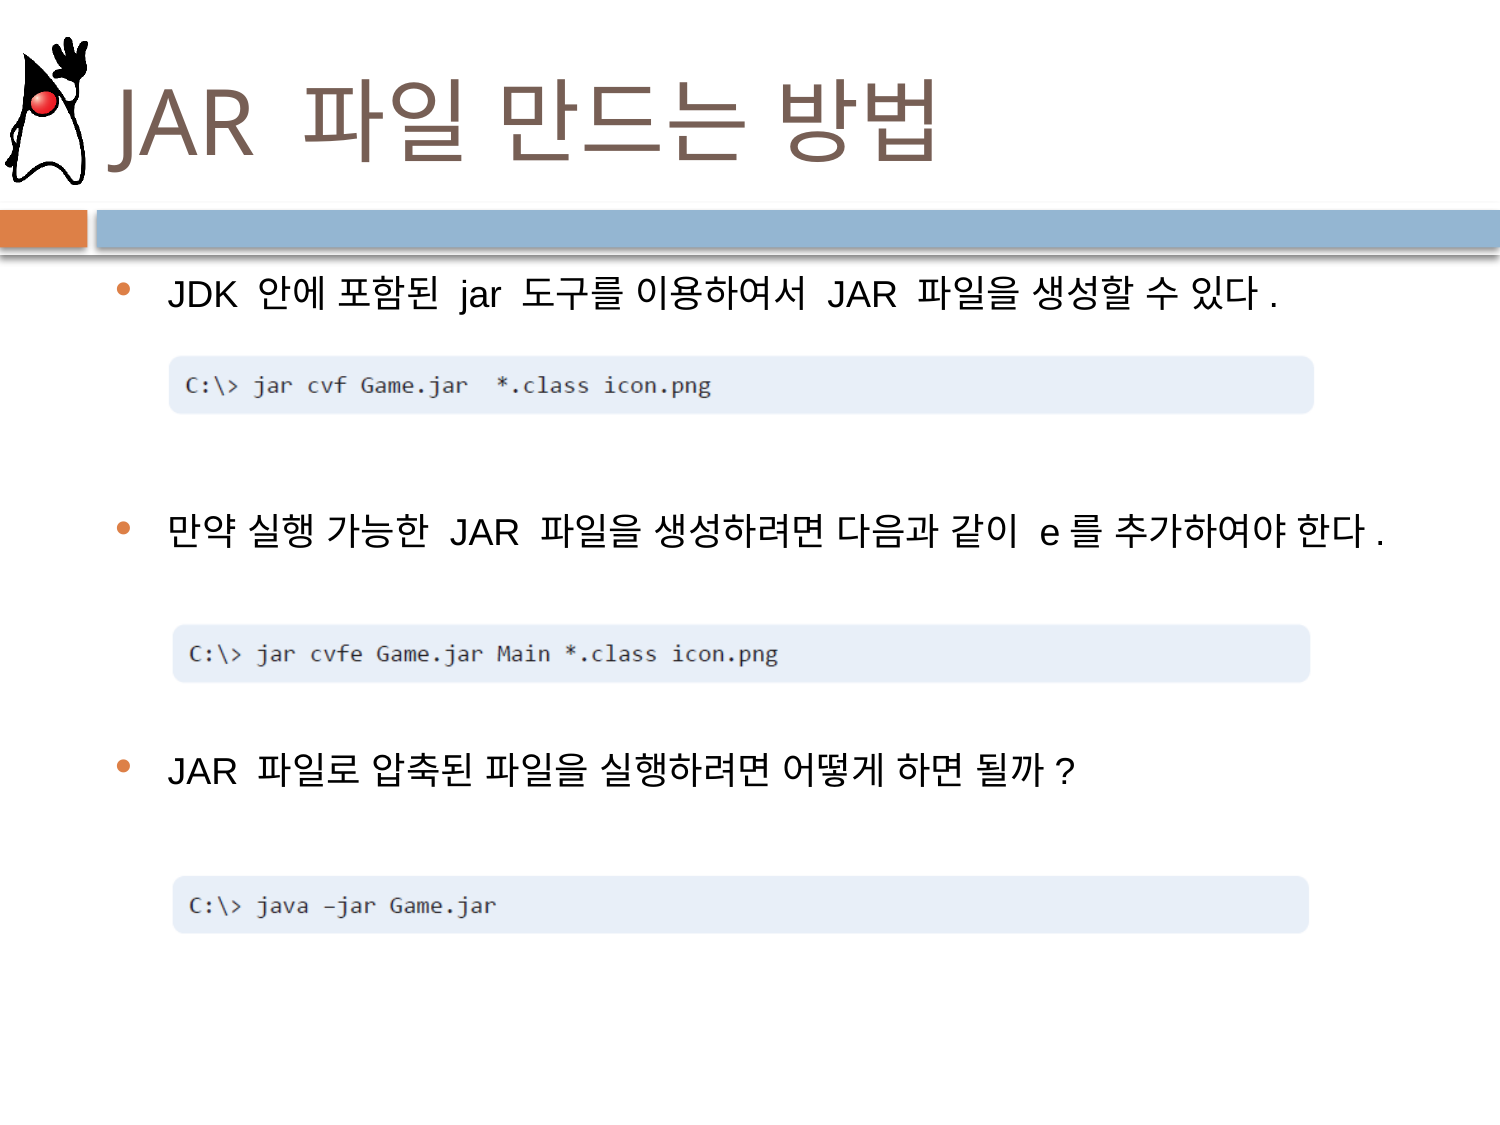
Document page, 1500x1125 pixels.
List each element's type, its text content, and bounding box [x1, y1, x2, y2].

title JAR 파일 만드는 방법 [100, 37, 1438, 200]
list JDK 안에 포함된 jar 도구를 이용하여서 JAR 파일을 생성할 수 있다. 만약 실행 가능한 JAR 파일을 생성하려면 다음과 같이 e를 추가하여야 한다. JAR 파일로 압축된 파일을 실행하려면 어떻게 하면 될까? [100, 262, 1438, 1000]
picture [5, 37, 88, 185]
picture [164, 615, 1318, 695]
picture [164, 862, 1318, 940]
picture [164, 343, 1318, 426]
